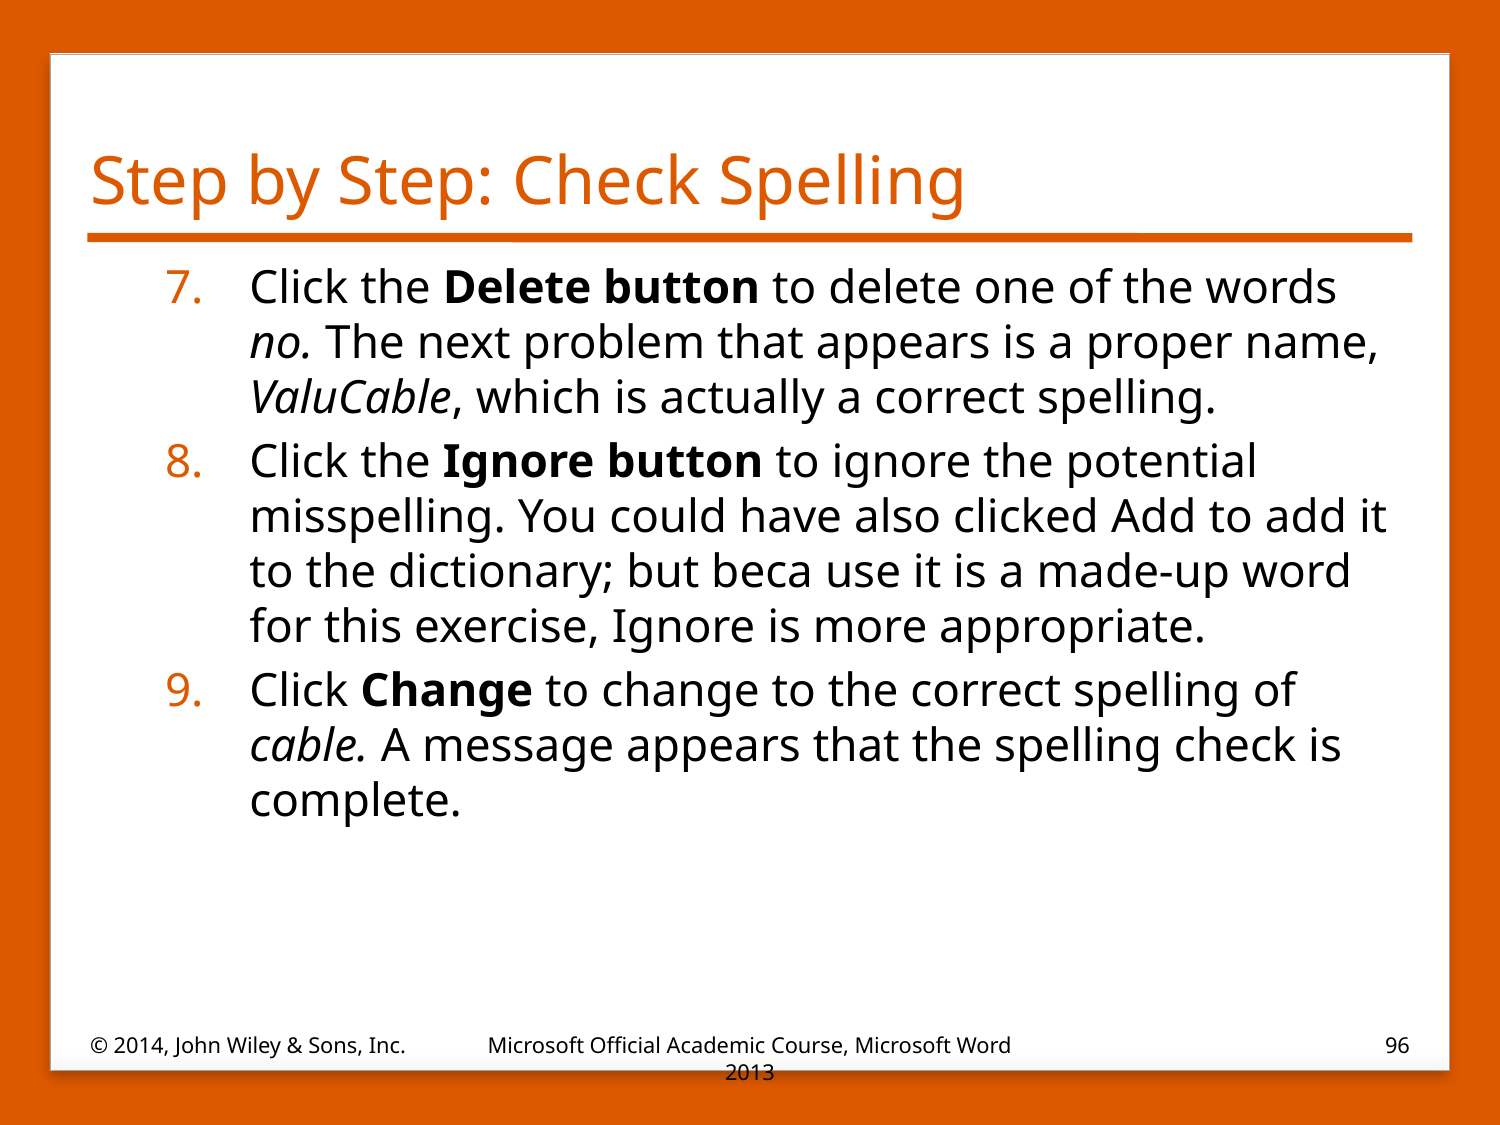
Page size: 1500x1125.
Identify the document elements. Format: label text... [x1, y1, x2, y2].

slide_number © 2014, John Wiley & Sons, Inc. [74, 1024, 426, 1103]
slide_number 96 [1074, 1024, 1426, 1103]
footer Microsoft Official Academic Course, Microsoft Word 2013 [449, 1024, 1051, 1103]
title Step by Step: Check Spelling [74, 74, 1426, 226]
list Click the Delete button to delete one of the words no. The next problem that appears is a proper name, ValuCable, which is actually a correct spelling. Click the Ignore button to ignore the potential misspelling. You could have also clicked Add to add it to the dictionary; but beca use it is a made-up word for this exercise, Ignore is more appropriate. Click Change to change to the correct spelling of cable. A message appears that the spelling check is complete. [75, 249, 1425, 1063]
